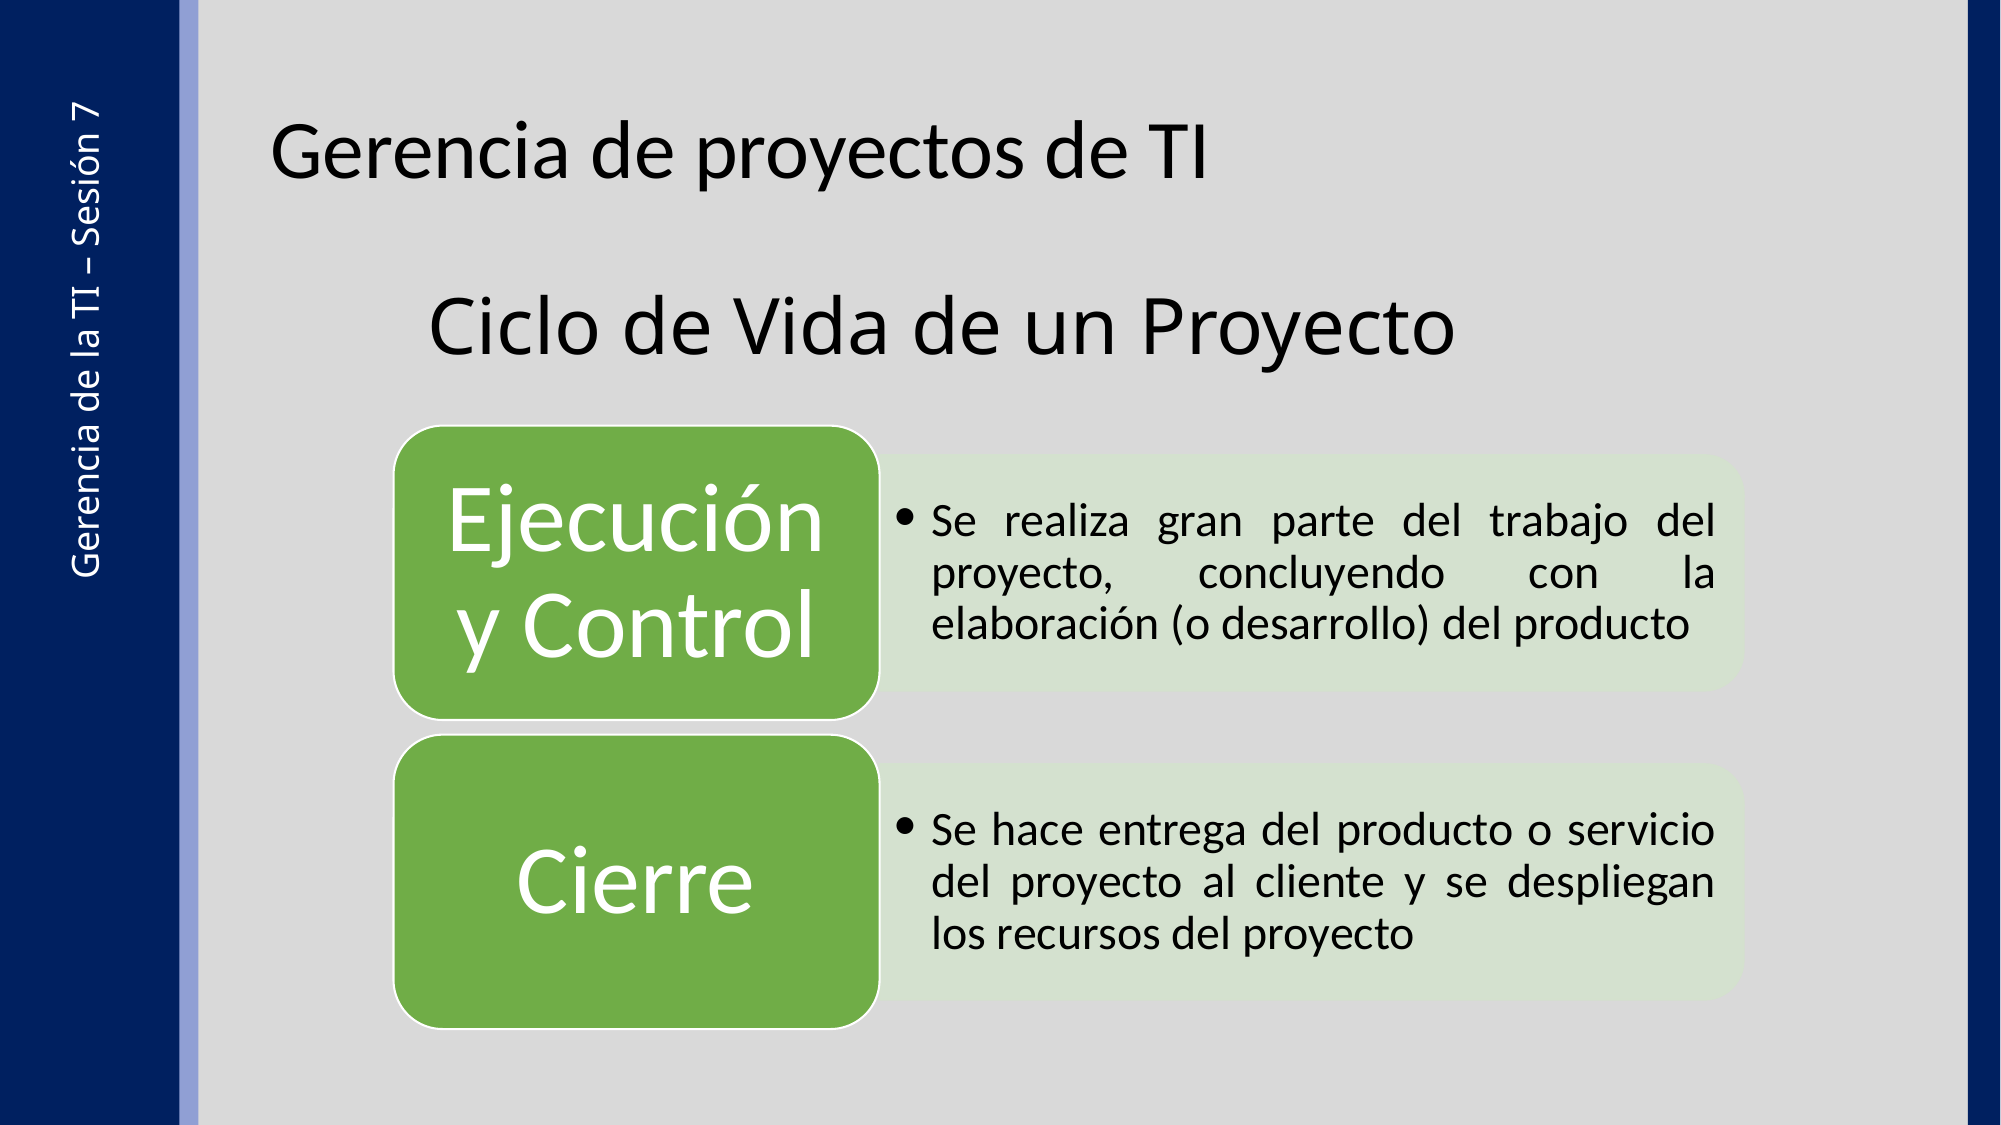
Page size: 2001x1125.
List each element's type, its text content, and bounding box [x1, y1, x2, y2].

title Gerencia de proyectos de TI [250, 106, 2000, 223]
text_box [393, 425, 1744, 1030]
text_box Ciclo de Vida de un Proyecto [412, 287, 1805, 375]
text_box Gerencia de la TI – Sesión 7 [54, 85, 114, 1096]
